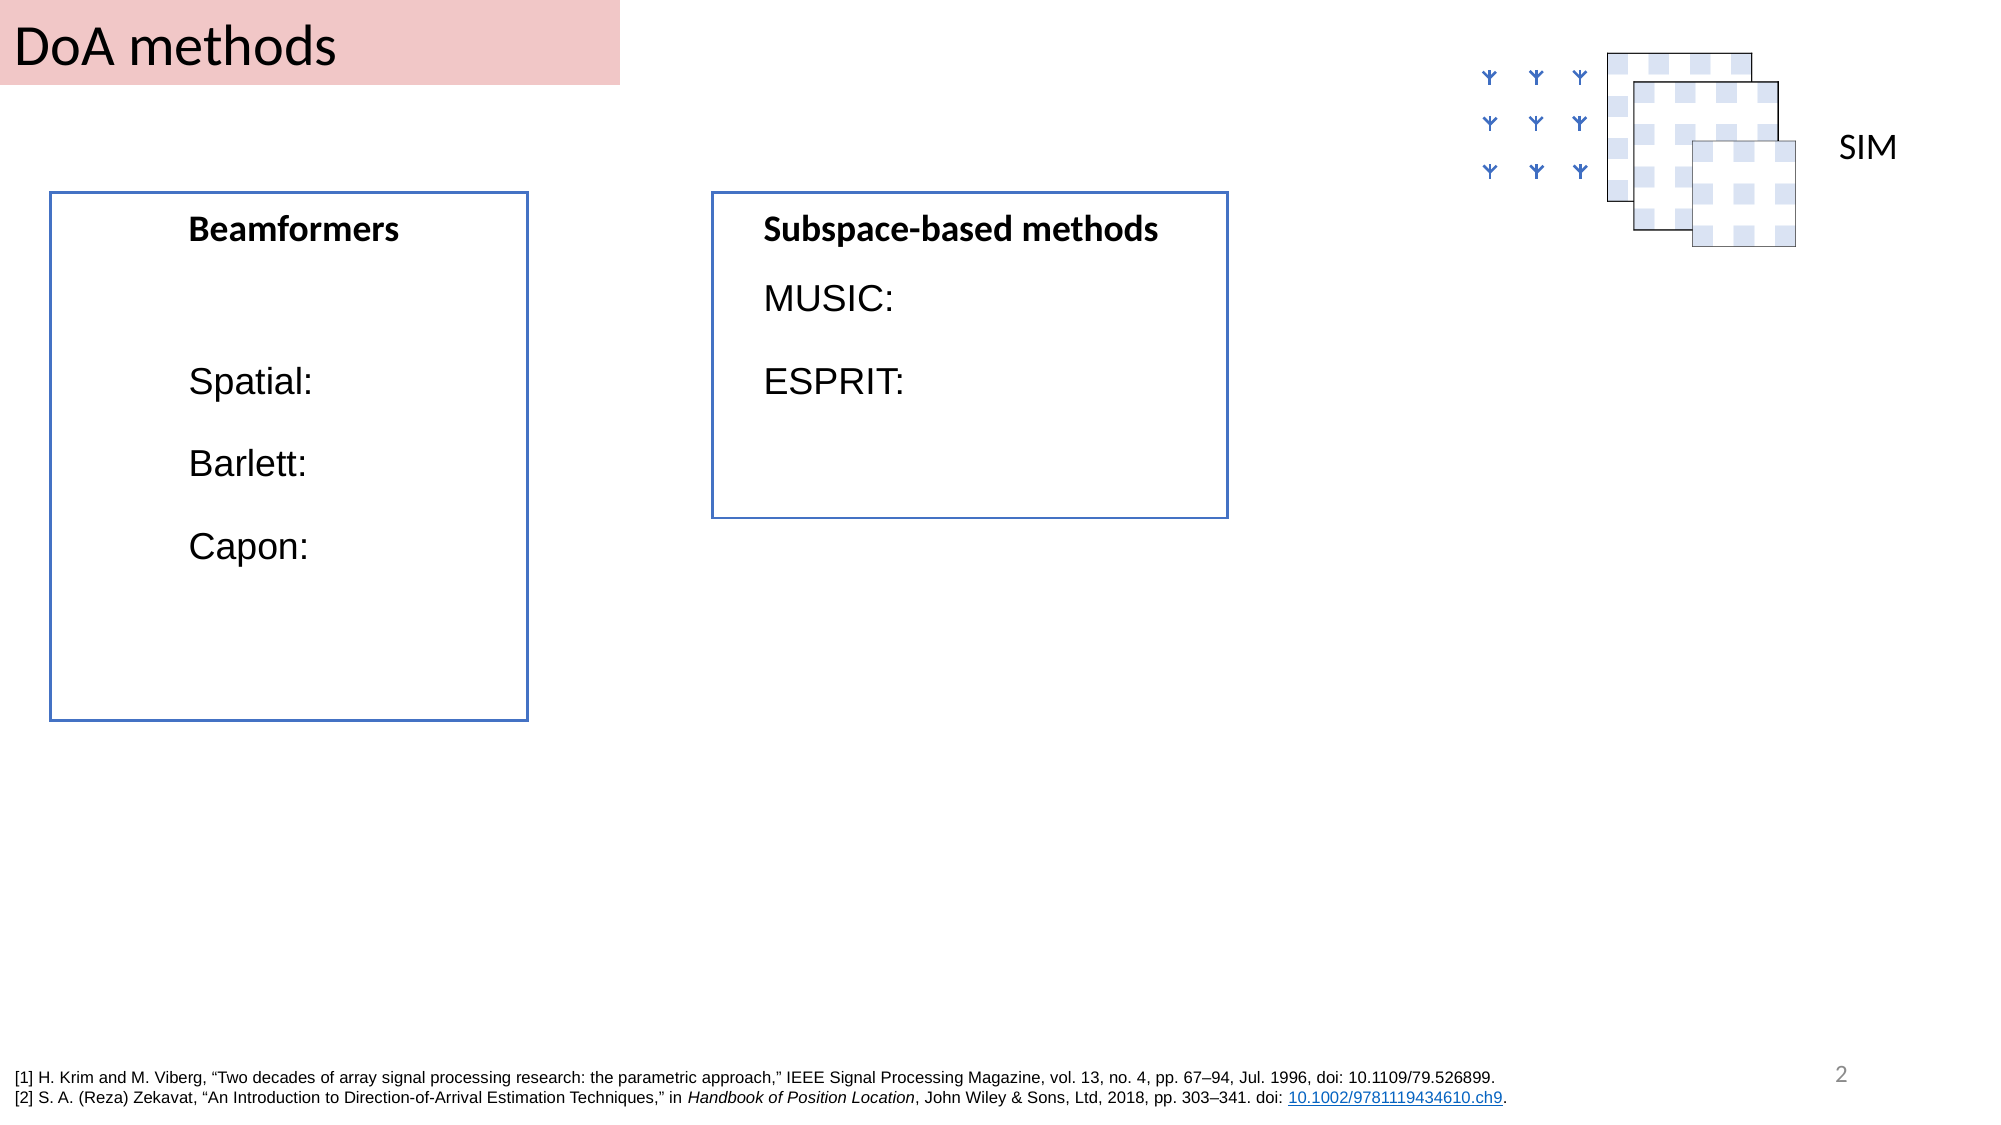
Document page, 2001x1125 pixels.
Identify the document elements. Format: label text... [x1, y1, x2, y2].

text_box [1] H. Krim and M. Viberg, “Two decades of array signal processing research: the parametric approach,” IEEE Signal Processing Magazine, vol. 13, no. 4, pp. 67–94, Jul. 1996, doi: 10.1109/79.526899. [2] S. A. (Reza) Zekavat, “An Introduction to Direction-of-Arrival Estimation Techniques,” in Handbook of Position Location, John Wiley & Sons, Ltd, 2018, pp. 303–341. doi: 10.1002/9781119434610.ch9. [0, 1059, 1770, 1115]
text_box SIM [1812, 115, 1925, 175]
text_box DoA methods [0, 0, 620, 85]
text_box [48, 190, 529, 723]
picture [1606, 52, 1796, 247]
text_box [1485, 69, 1589, 180]
slide_number 2 [1412, 1042, 1863, 1103]
text_box [711, 190, 1230, 520]
